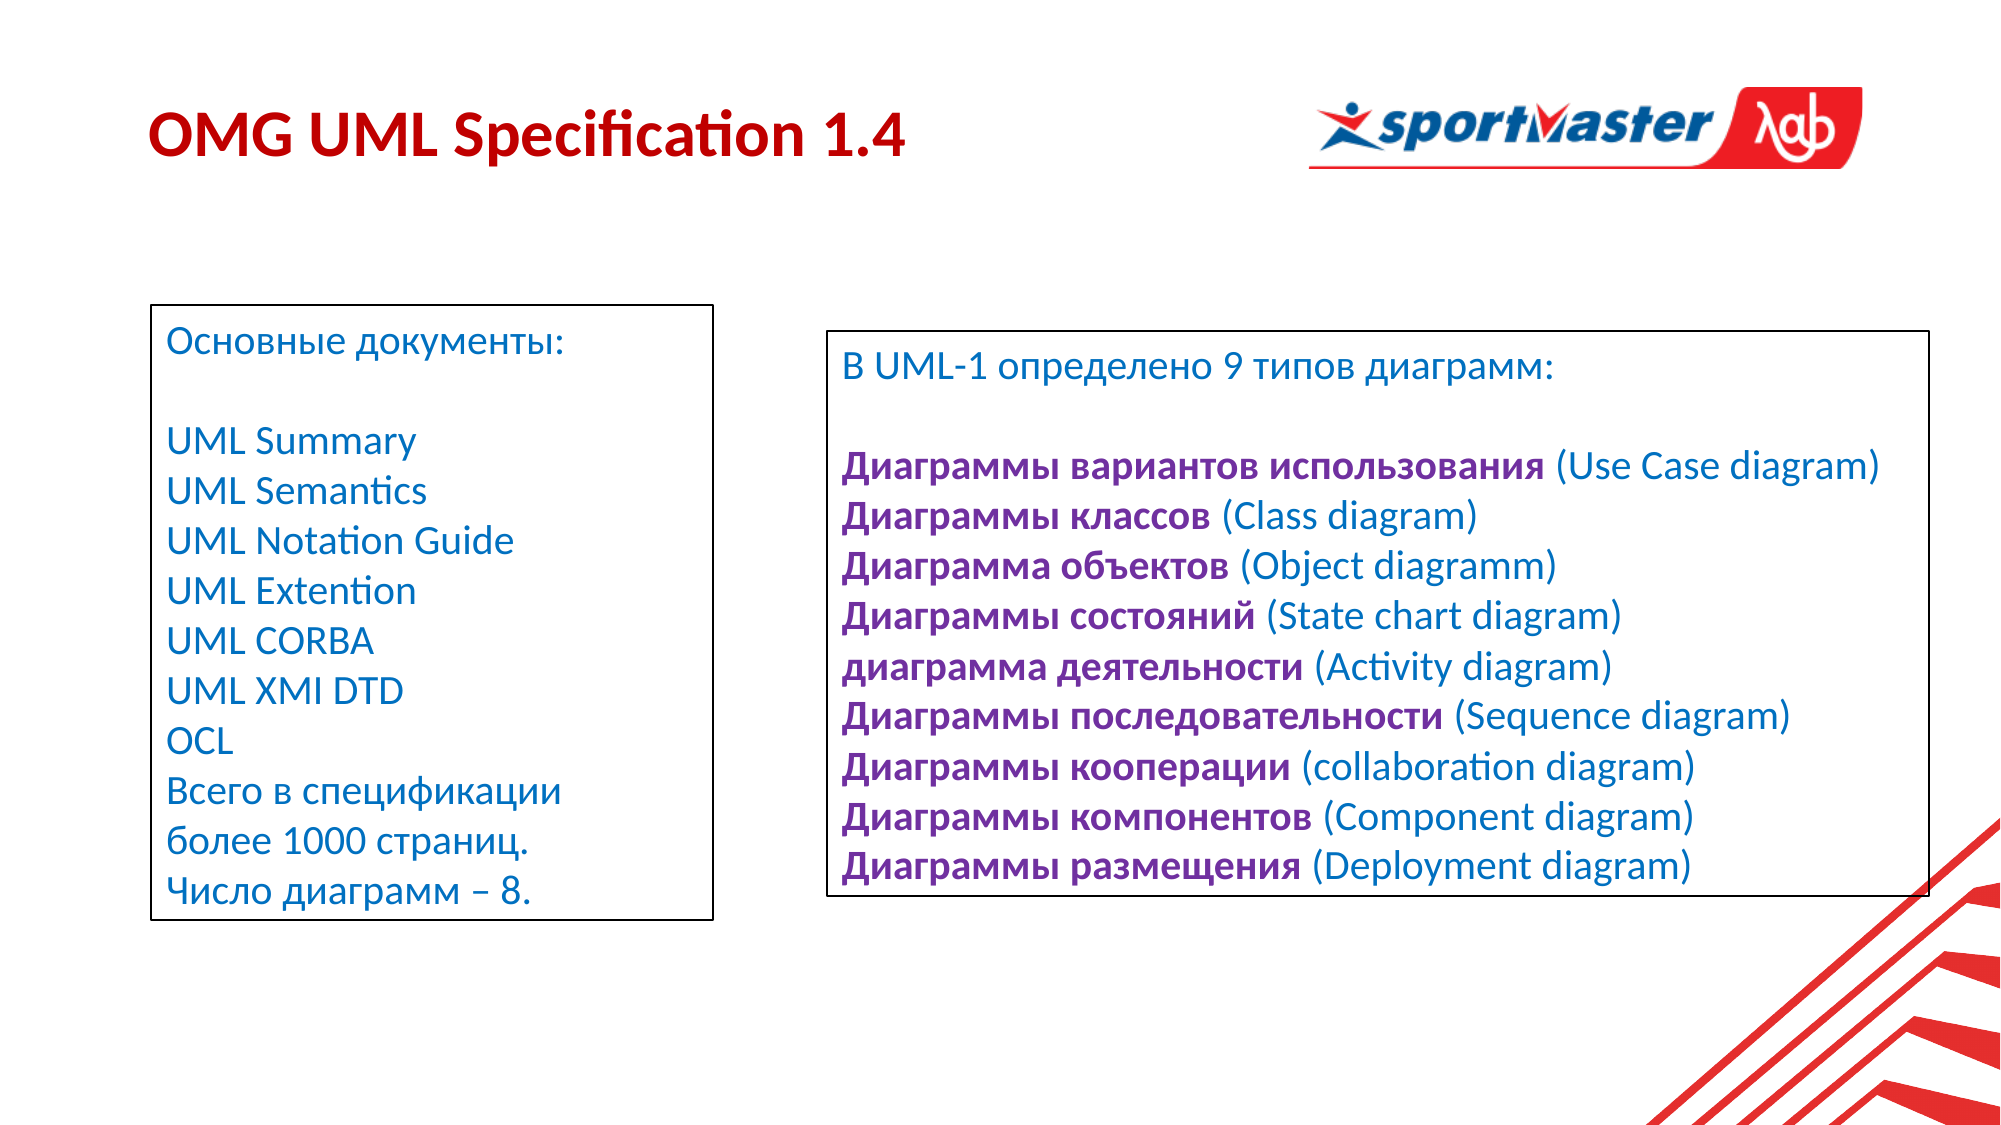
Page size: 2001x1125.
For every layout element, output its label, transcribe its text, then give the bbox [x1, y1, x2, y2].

text_box В UML-1 определено 9 типов диаграмм: Диаграммы вариантов использования (Use Case diagram) Диаграммы классов (Class diagram) Диаграмма объектов (Object diagramm) Диаграммы состояний (State chart diagram) диаграмма деятельности (Activity diagram) Диаграммы последовательности (Sequence diagram) Диаграммы кооперации (collaboration diagram) Диаграммы компонентов (Component diagram) Диаграммы размещения (Deployment diagram) [827, 330, 1930, 896]
picture [1609, 808, 2001, 1125]
text_box Основные документы: UML Summary UML Semantics UML Notation Guide UML Extention UML CORBA UML XMI DTD OCL Всего в спецификации более 1000 страниц. Число диаграмм – 8. [151, 305, 714, 921]
text_box OMG UML Specification 1.4 [133, 82, 975, 177]
